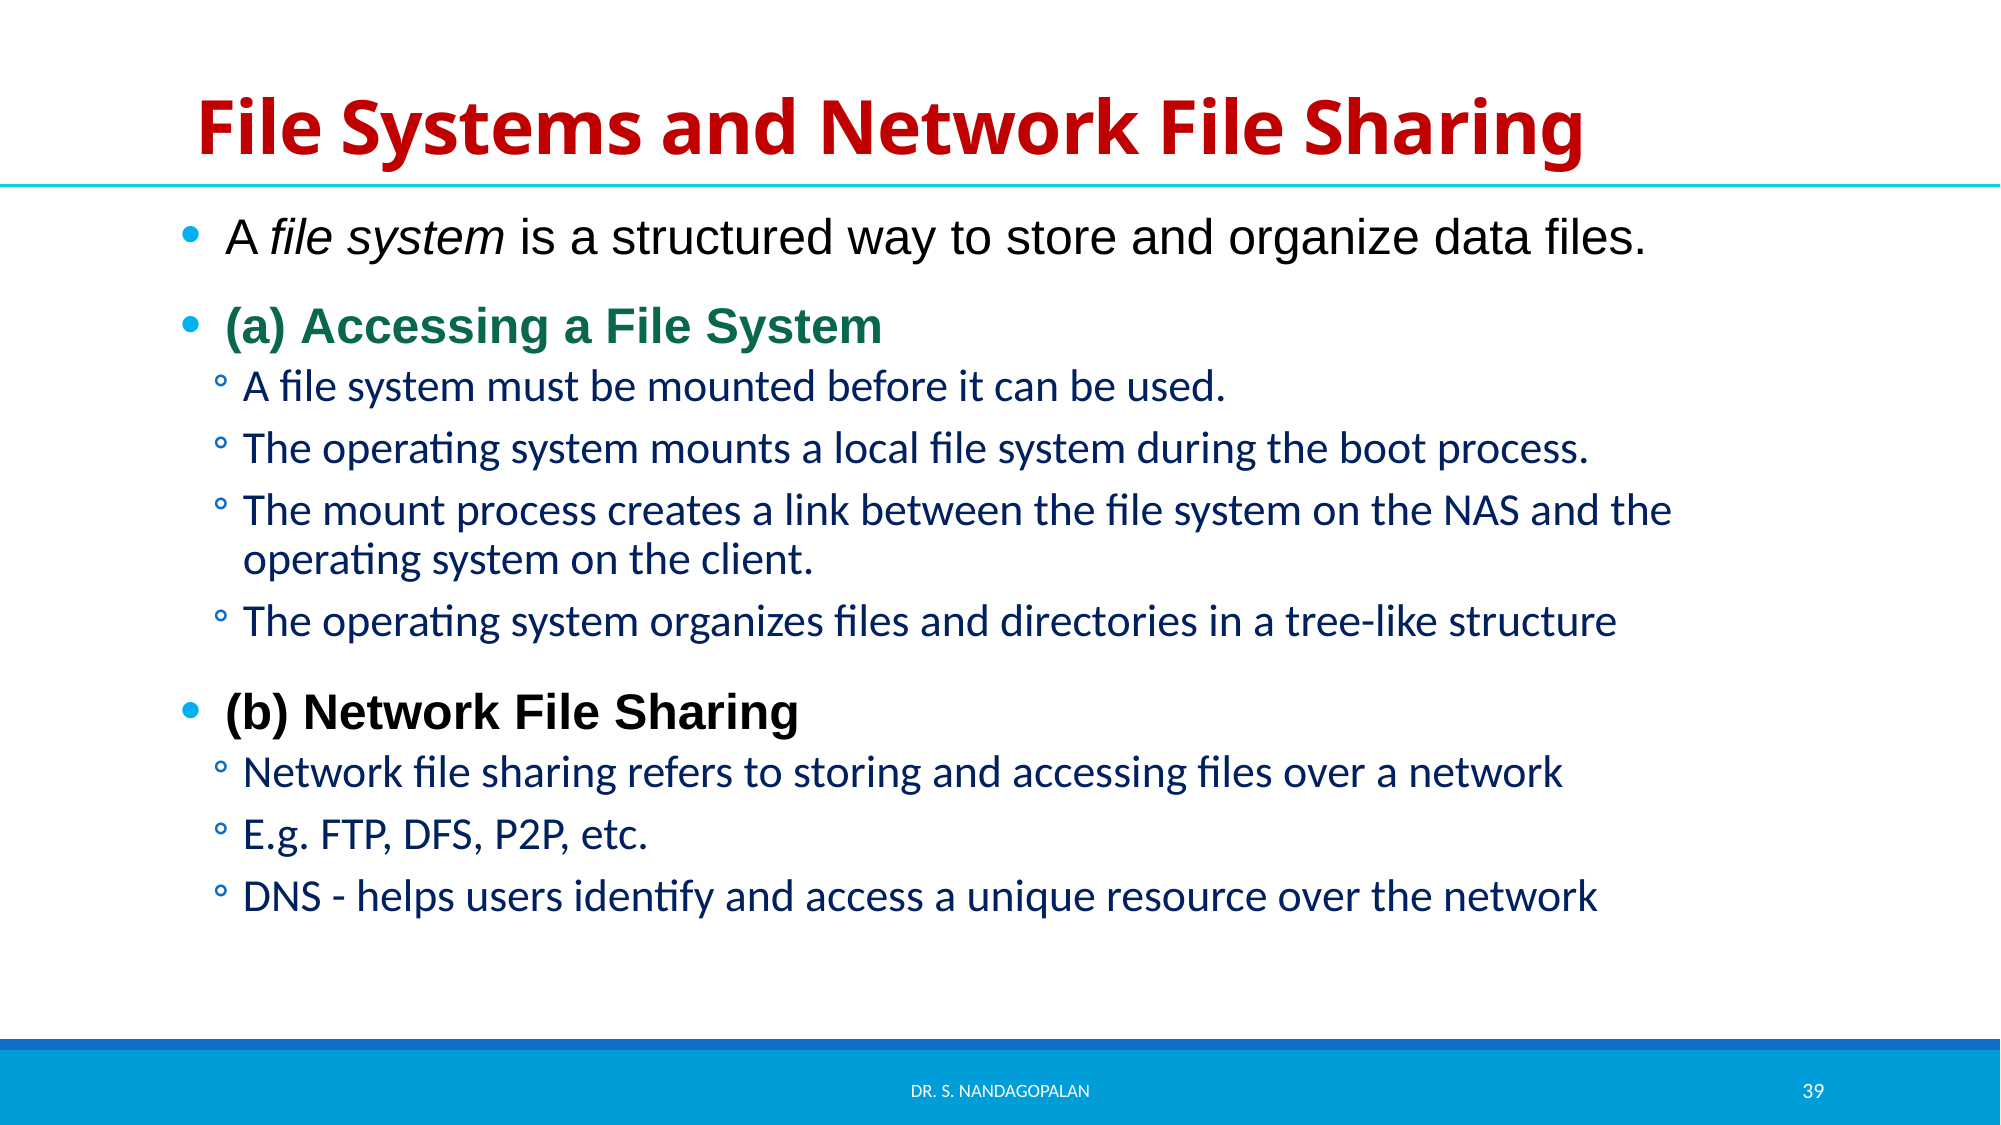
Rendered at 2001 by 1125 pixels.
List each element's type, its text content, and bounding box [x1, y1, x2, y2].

title File Systems and Network File Sharing [180, 47, 1691, 178]
slide_number 39 [1624, 1059, 1840, 1120]
footer Dr. S. Nandagopalan [604, 1059, 1396, 1120]
list A file system is a structured way to store and organize data files. (a) Accessing a File System A file system must be mounted before it can be used. The operating system mounts a local file system during the boot process. The mount process creates a link between the file system on the NAS and the operating system on the client. The operating system organizes files and directories in a tree-like structure (b) Network File Sharing Network file sharing refers to storing and accessing files over a network E.g. FTP, DFS, P2P, etc. DNS - helps users identify and access a unique resource over the network [180, 196, 1691, 1026]
